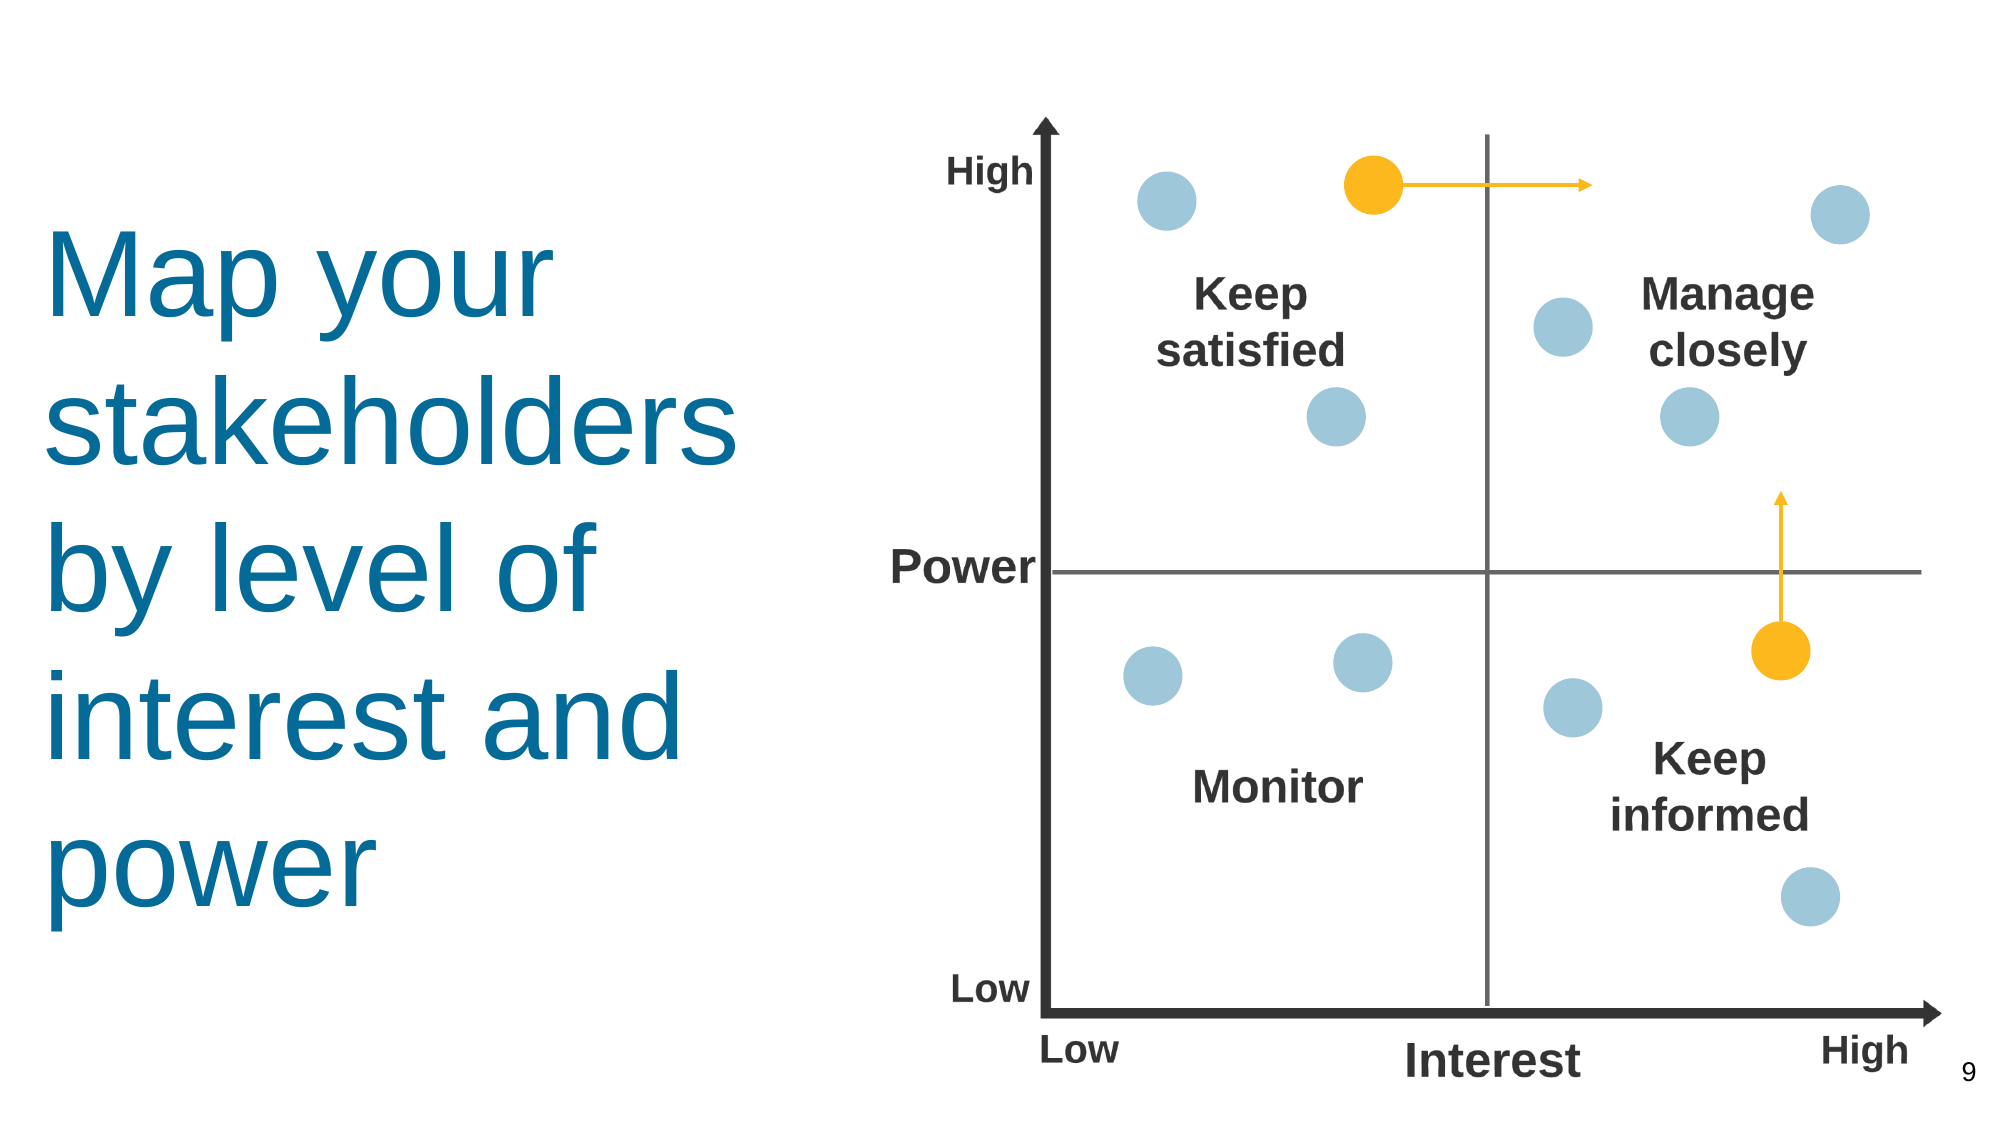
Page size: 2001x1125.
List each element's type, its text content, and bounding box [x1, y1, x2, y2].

title Map your stakeholders by level of interest and power [0, 0, 872, 1125]
picture [874, 0, 2000, 1125]
